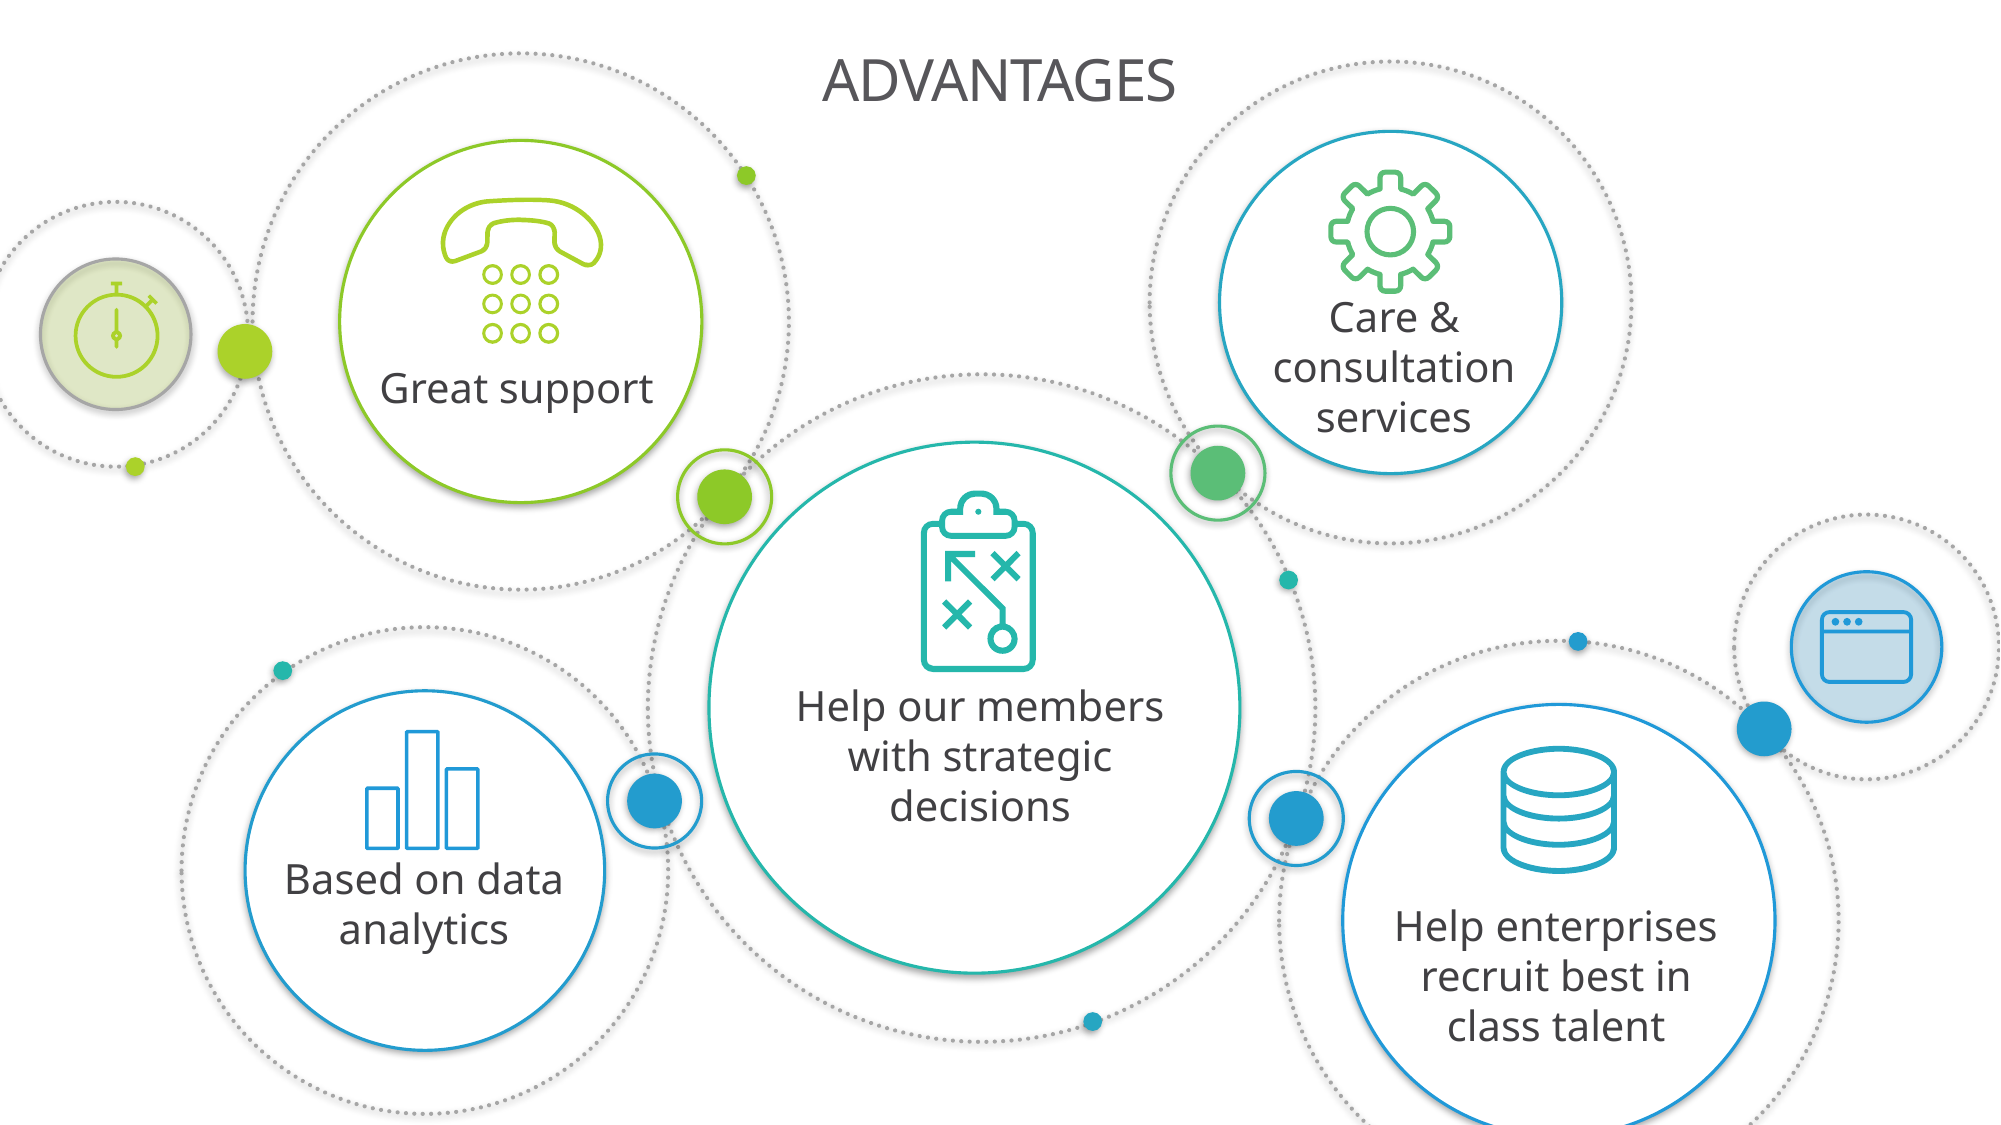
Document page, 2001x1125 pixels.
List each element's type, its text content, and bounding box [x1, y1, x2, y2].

text_box [1567, 631, 1589, 652]
text_box Help enterprises recruit best in class talent [1377, 892, 1735, 1057]
text_box [1500, 745, 1617, 874]
text_box [538, 293, 560, 315]
text_box [180, 626, 669, 1115]
text_box [482, 264, 503, 286]
text_box [737, 180, 756, 186]
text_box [677, 449, 772, 545]
text_box [365, 786, 400, 845]
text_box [1248, 771, 1344, 866]
text_box [1278, 640, 1840, 1125]
text_box [1278, 569, 1299, 591]
text_box [254, 180, 790, 591]
text_box [1082, 1011, 1103, 1032]
text_box [647, 373, 1317, 1043]
text_box [272, 660, 293, 681]
text_box [510, 322, 531, 344]
text_box ADVANTAGES [150, 45, 1850, 180]
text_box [0, 201, 249, 467]
text_box [440, 197, 604, 268]
text_box [538, 322, 560, 344]
text_box [444, 767, 480, 845]
text_box [482, 293, 503, 315]
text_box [1149, 61, 1632, 544]
text_box [510, 264, 531, 286]
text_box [607, 753, 702, 849]
text_box [538, 264, 560, 286]
text_box [920, 490, 1036, 672]
text_box [482, 322, 503, 344]
text_box Help our members with strategic decisions [754, 672, 1206, 837]
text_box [1170, 425, 1266, 521]
text_box [254, 324, 274, 378]
text_box [404, 729, 440, 845]
text_box Great support [365, 354, 669, 420]
text_box [510, 293, 531, 315]
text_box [1733, 514, 2000, 780]
text_box Based on data analytics [238, 845, 609, 961]
